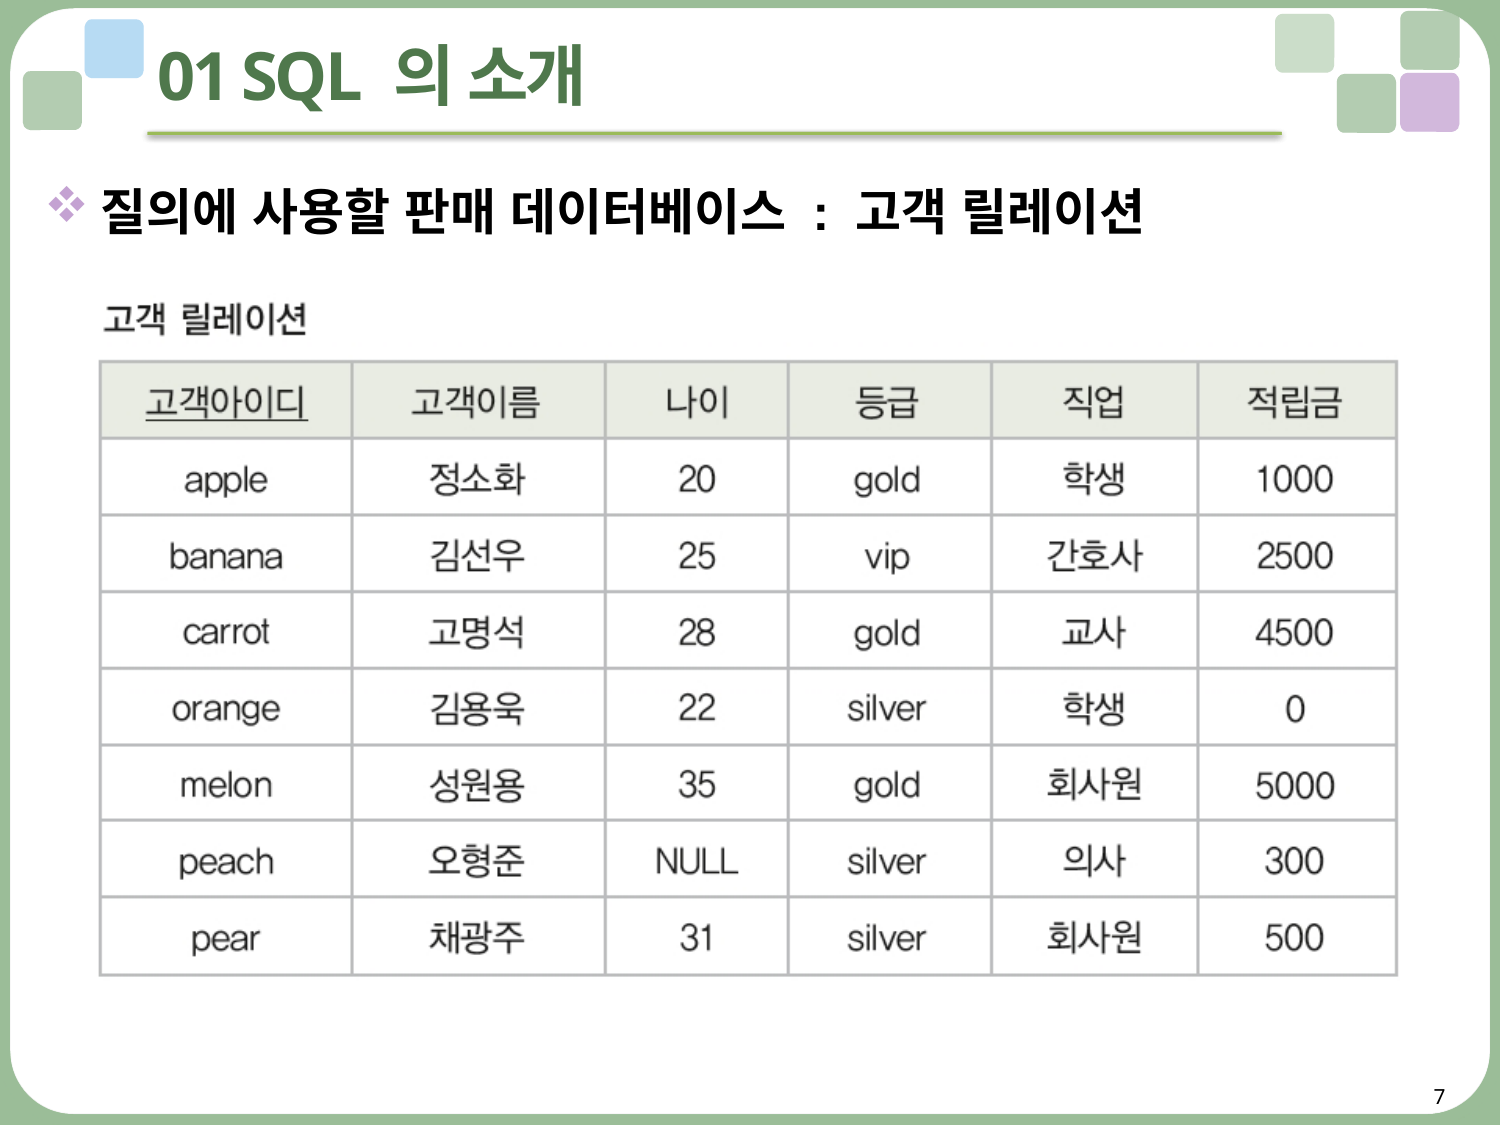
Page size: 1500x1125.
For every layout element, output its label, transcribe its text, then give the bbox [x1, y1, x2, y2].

picture [0, 0, 1500, 1125]
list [74, 293, 1414, 991]
title 01 SQL 의 소개 [142, 25, 1459, 123]
text_box 질의에 사용할 판매 데이터베이스 : 고객 릴레이션 [29, 172, 1459, 1083]
